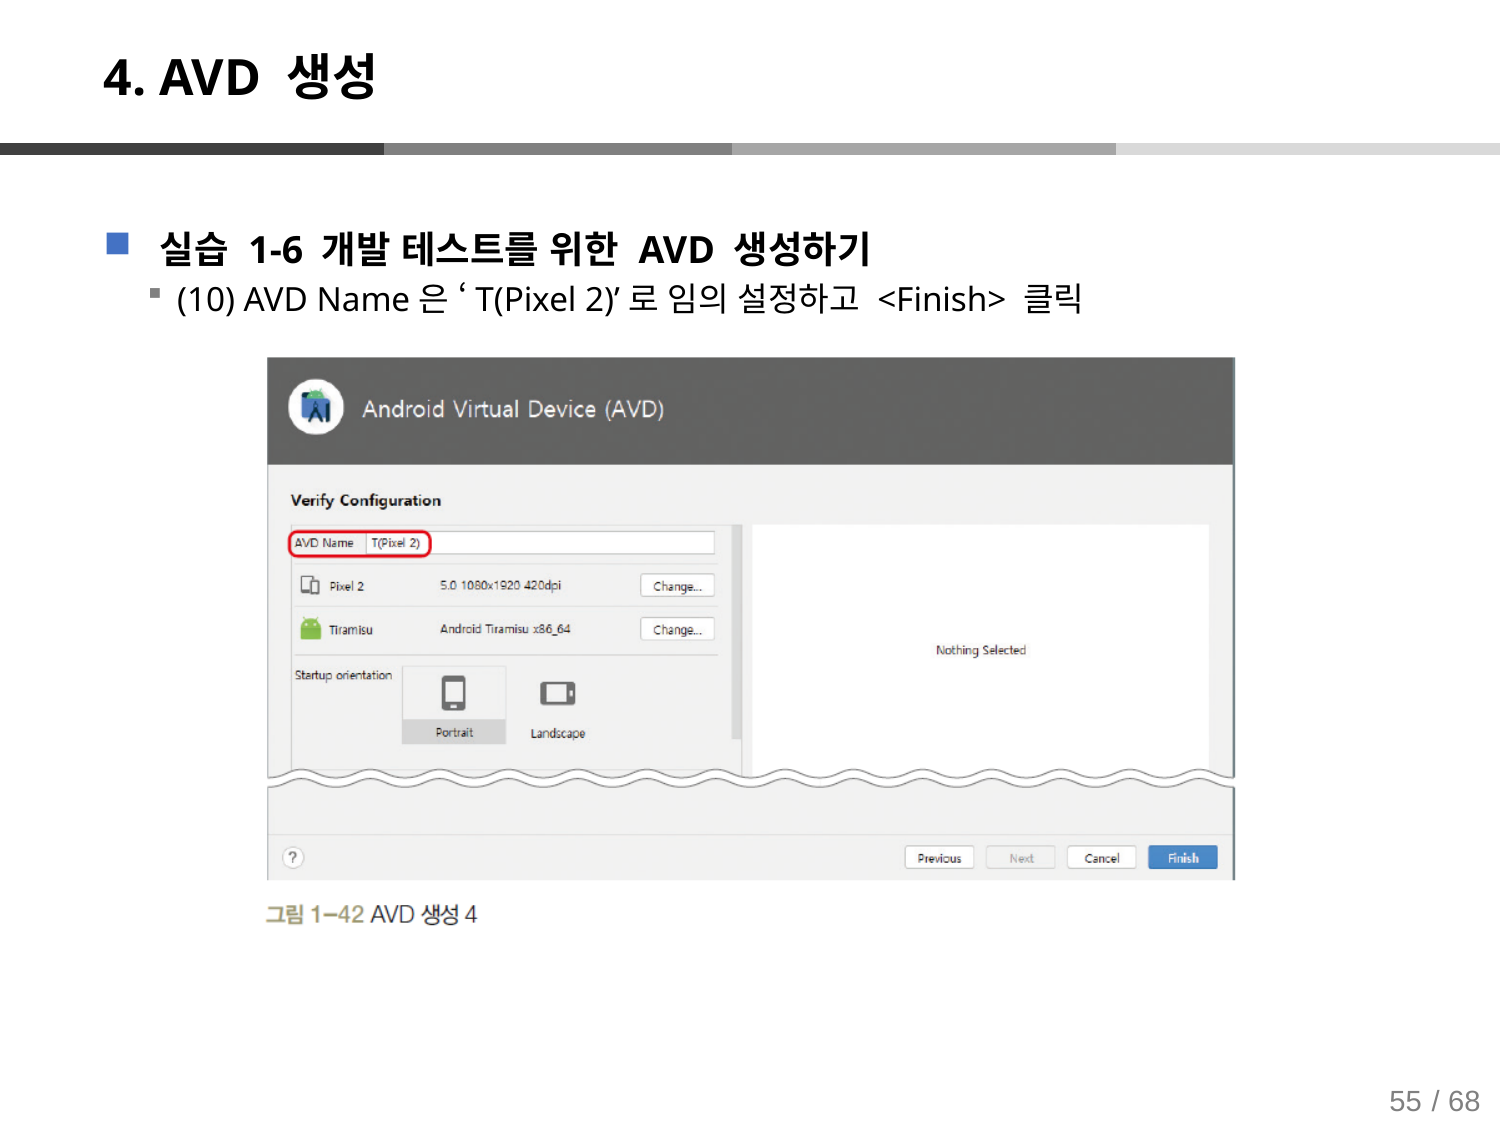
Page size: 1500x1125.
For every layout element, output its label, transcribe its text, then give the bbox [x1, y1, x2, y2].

picture [261, 350, 1239, 929]
title 4. AVD 생성 [88, 30, 1211, 121]
list 실습 1-6 개발 테스트를 위한 AVD 생성하기 (10) AVD Name은 ‘T(Pixel 2)’로 임의 설정하고 <Finish> 클릭 [88, 196, 1436, 1083]
